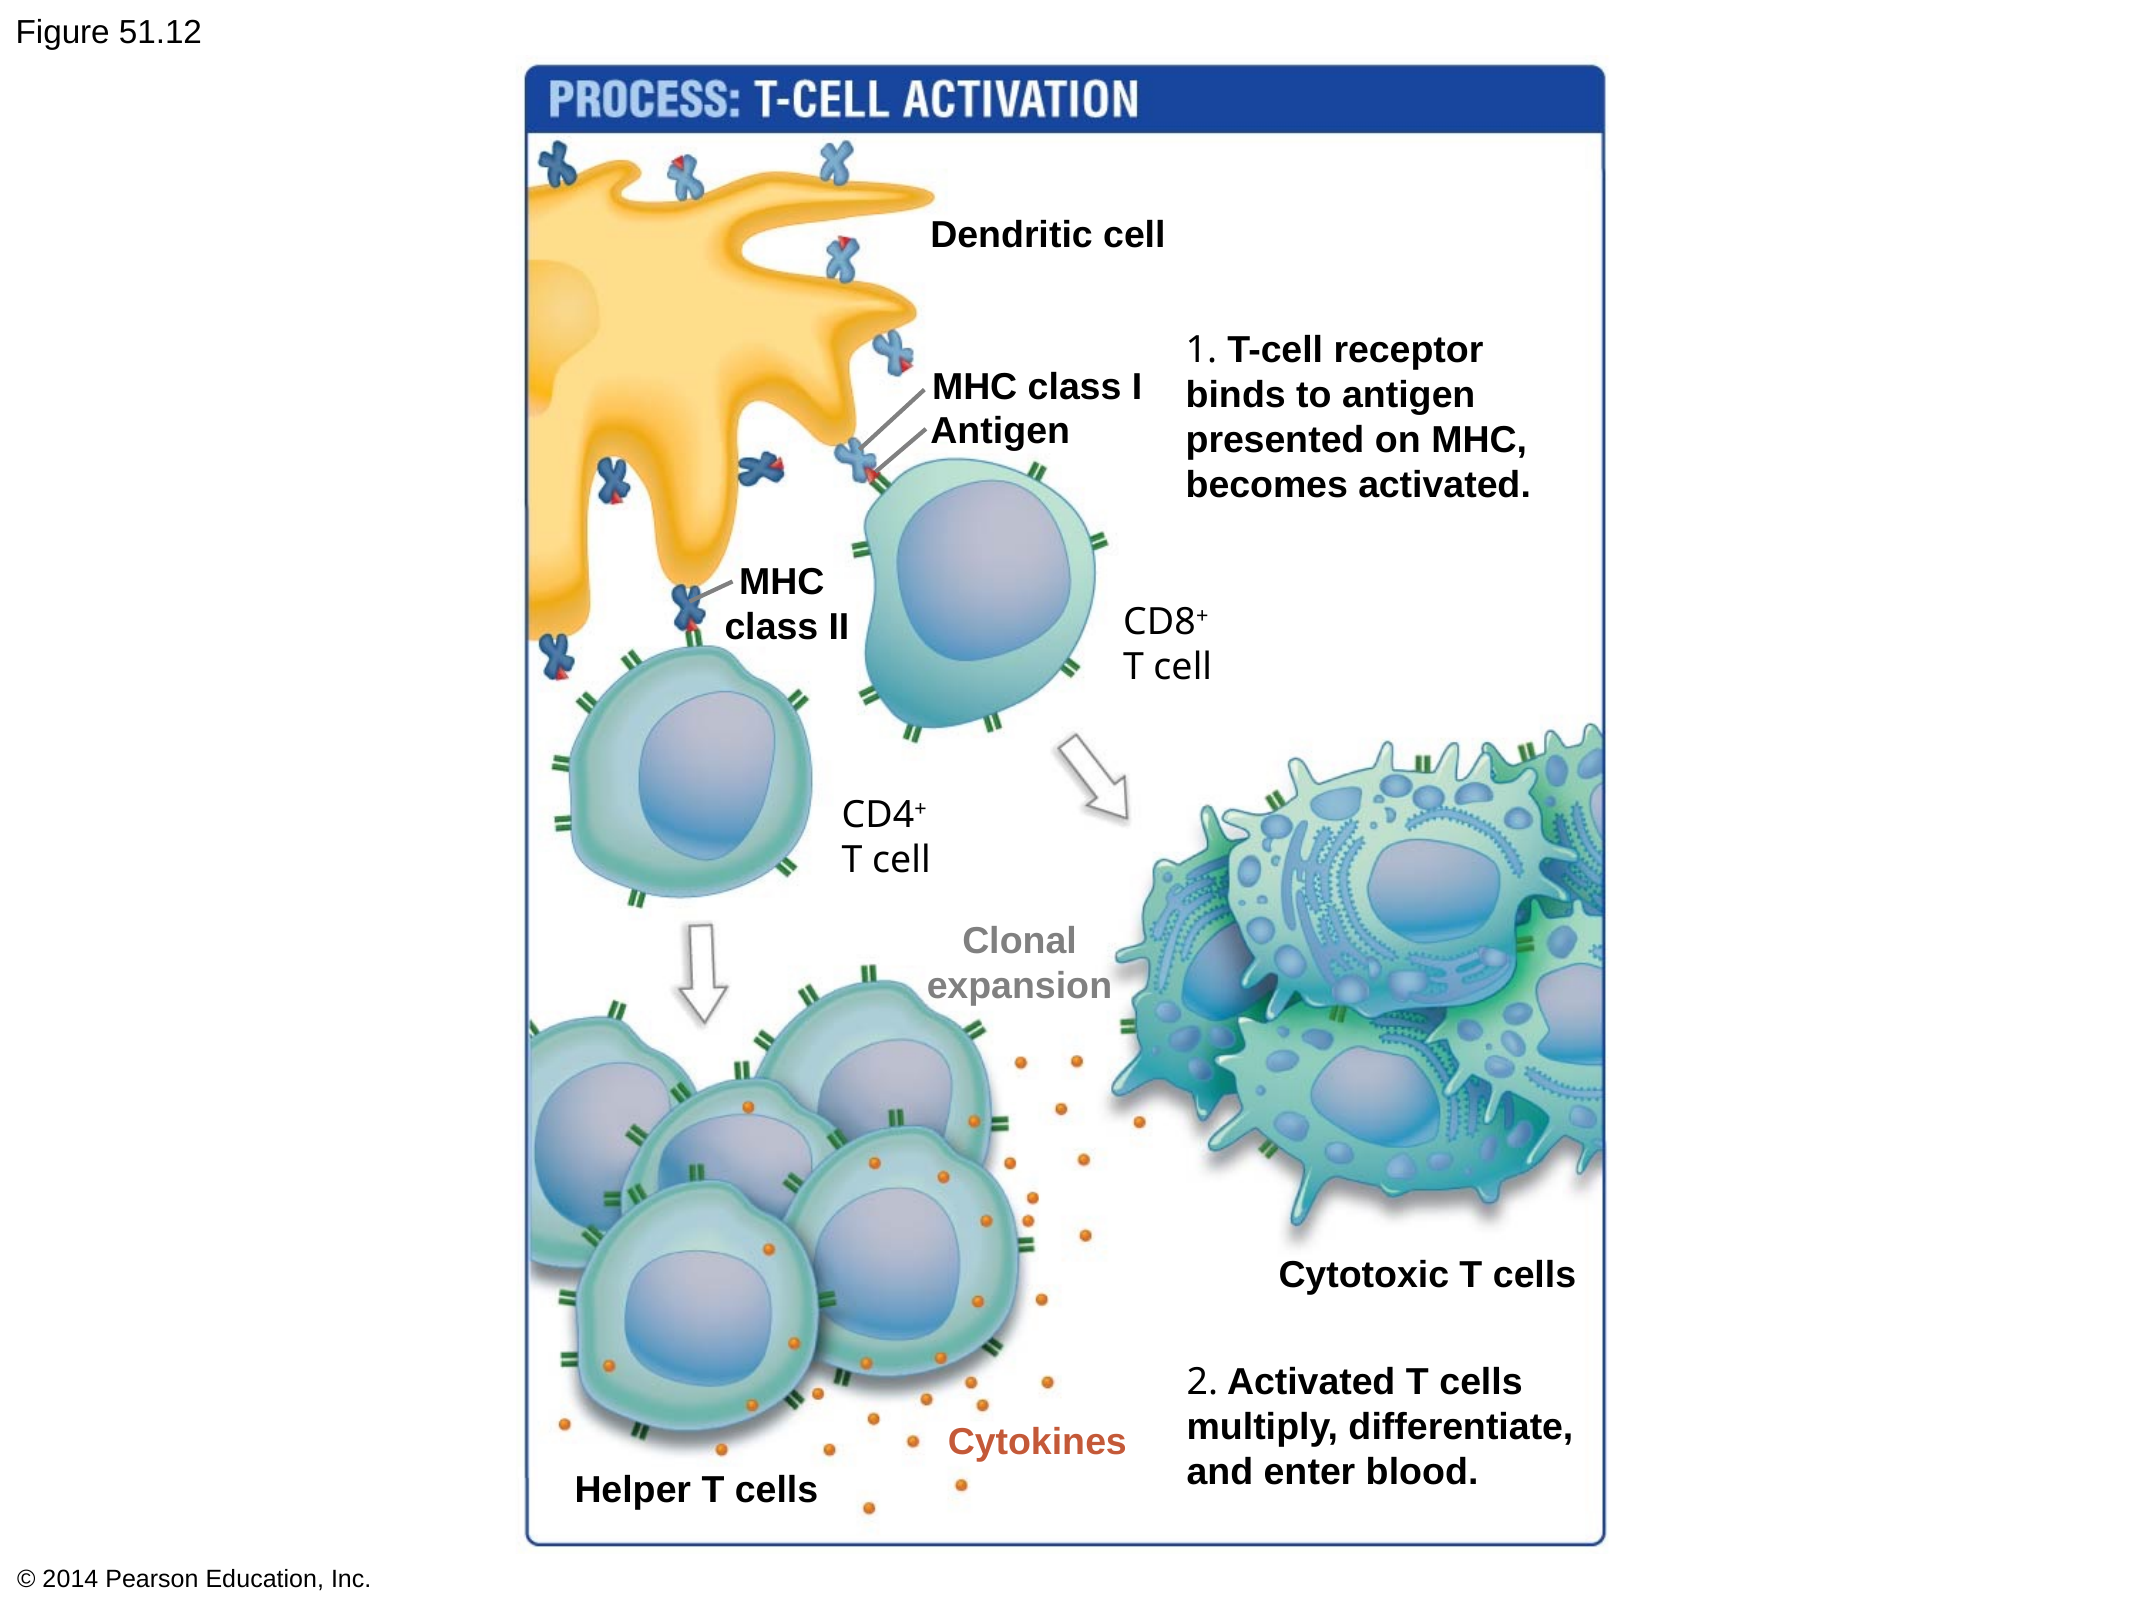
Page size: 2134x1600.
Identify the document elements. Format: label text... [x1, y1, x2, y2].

picture [515, 55, 1618, 1554]
title Figure 51.12 [4, 0, 1409, 72]
